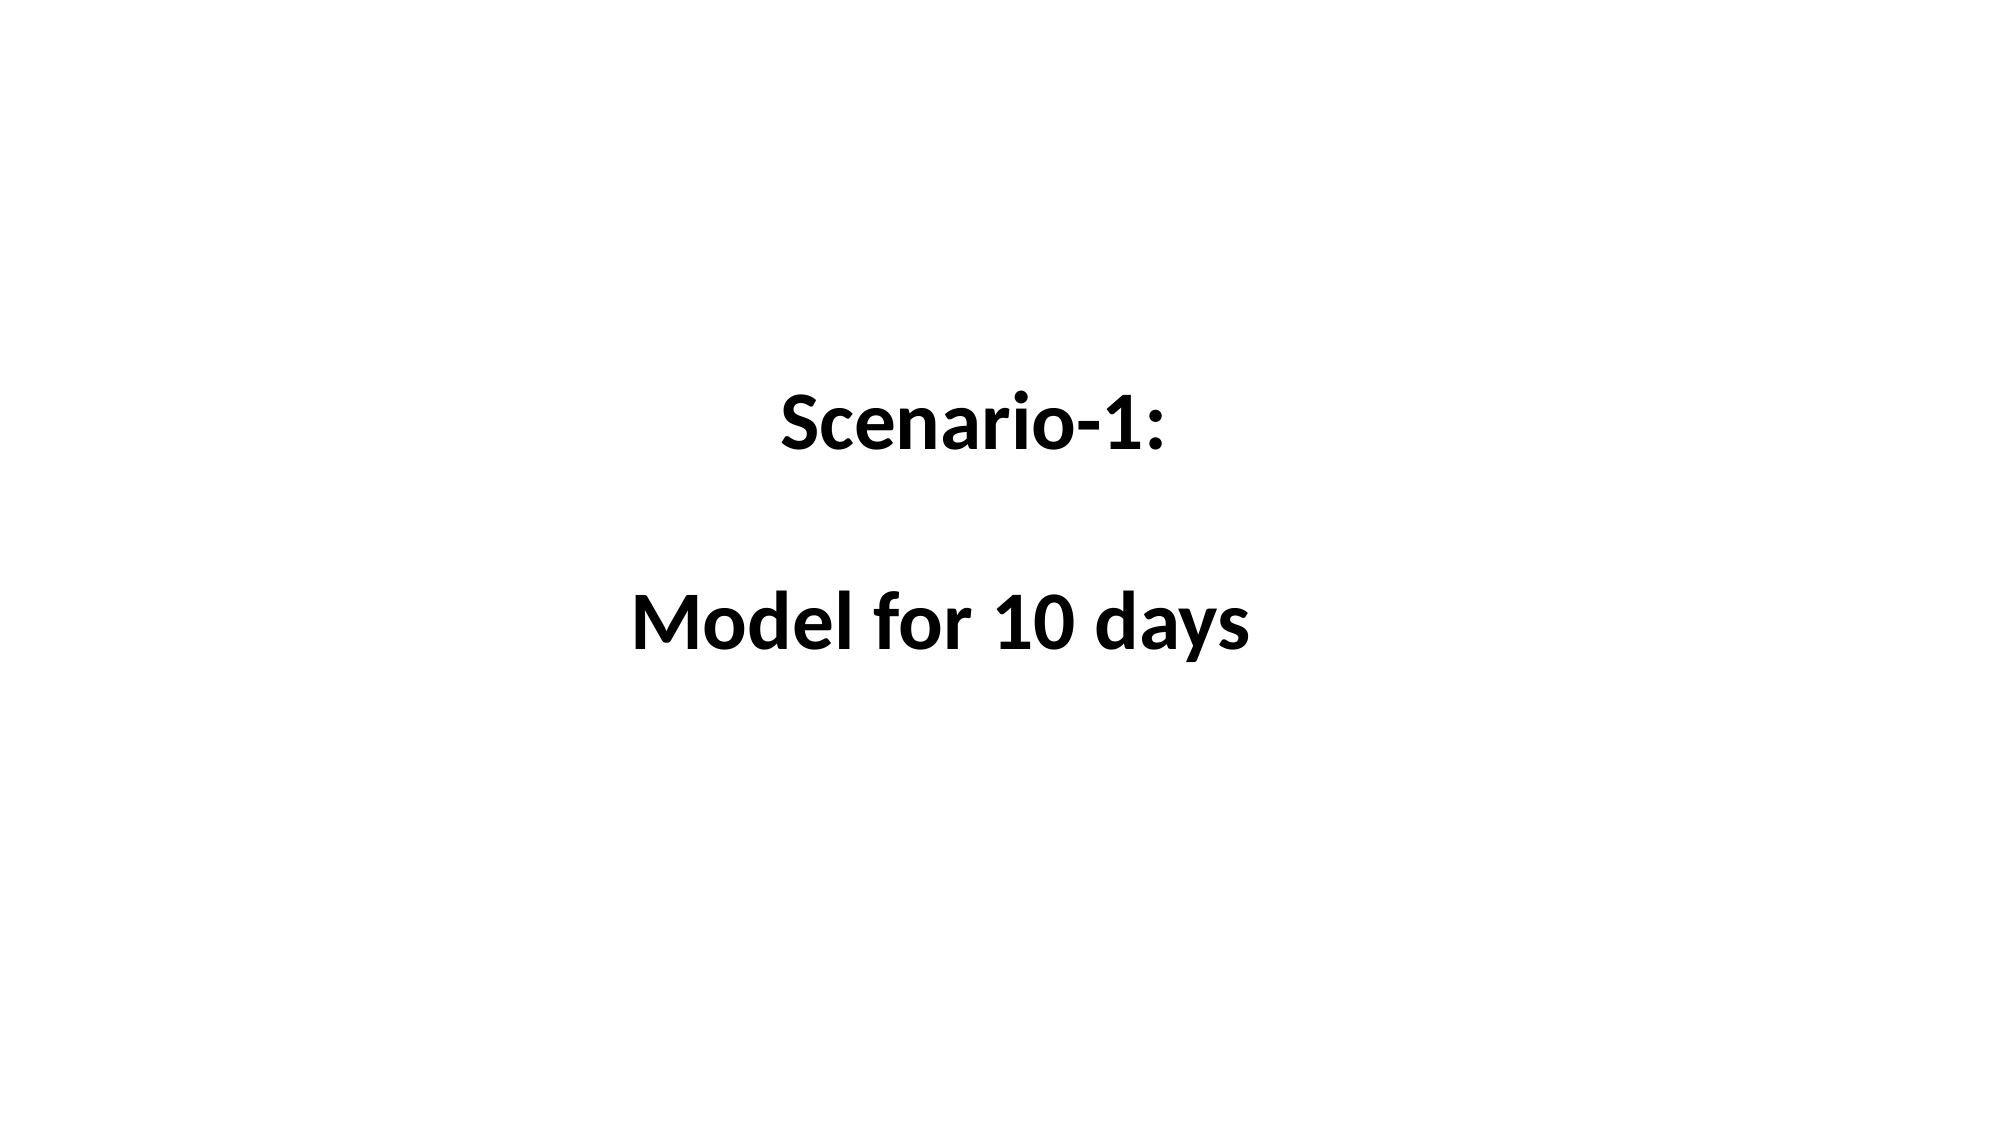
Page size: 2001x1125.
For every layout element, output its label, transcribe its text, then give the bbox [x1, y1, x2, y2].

text_box Scenario-1: Model for 10 days [615, 358, 1286, 674]
